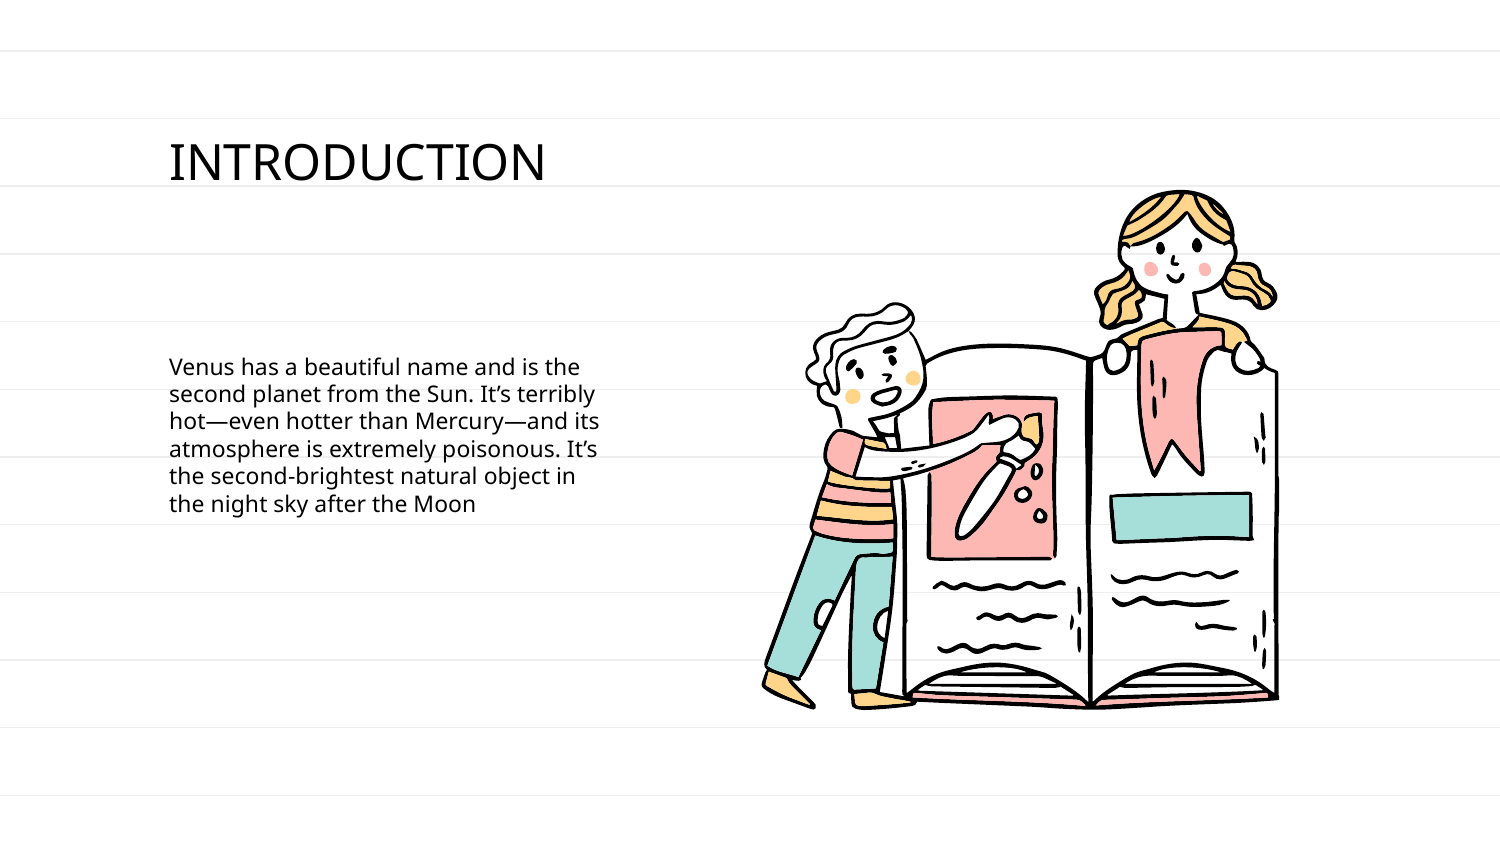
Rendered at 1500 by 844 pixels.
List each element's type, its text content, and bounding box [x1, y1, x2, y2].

title INTRODUCTION [154, 84, 1351, 205]
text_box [760, 189, 1280, 711]
subtitle Venus has a beautiful name and is the second planet from the Sun. It’s terribly hot—even hotter than Mercury—and its atmosphere is extremely poisonous. It’s the second-brightest natural object in the night sky after the Moon [154, 337, 633, 468]
